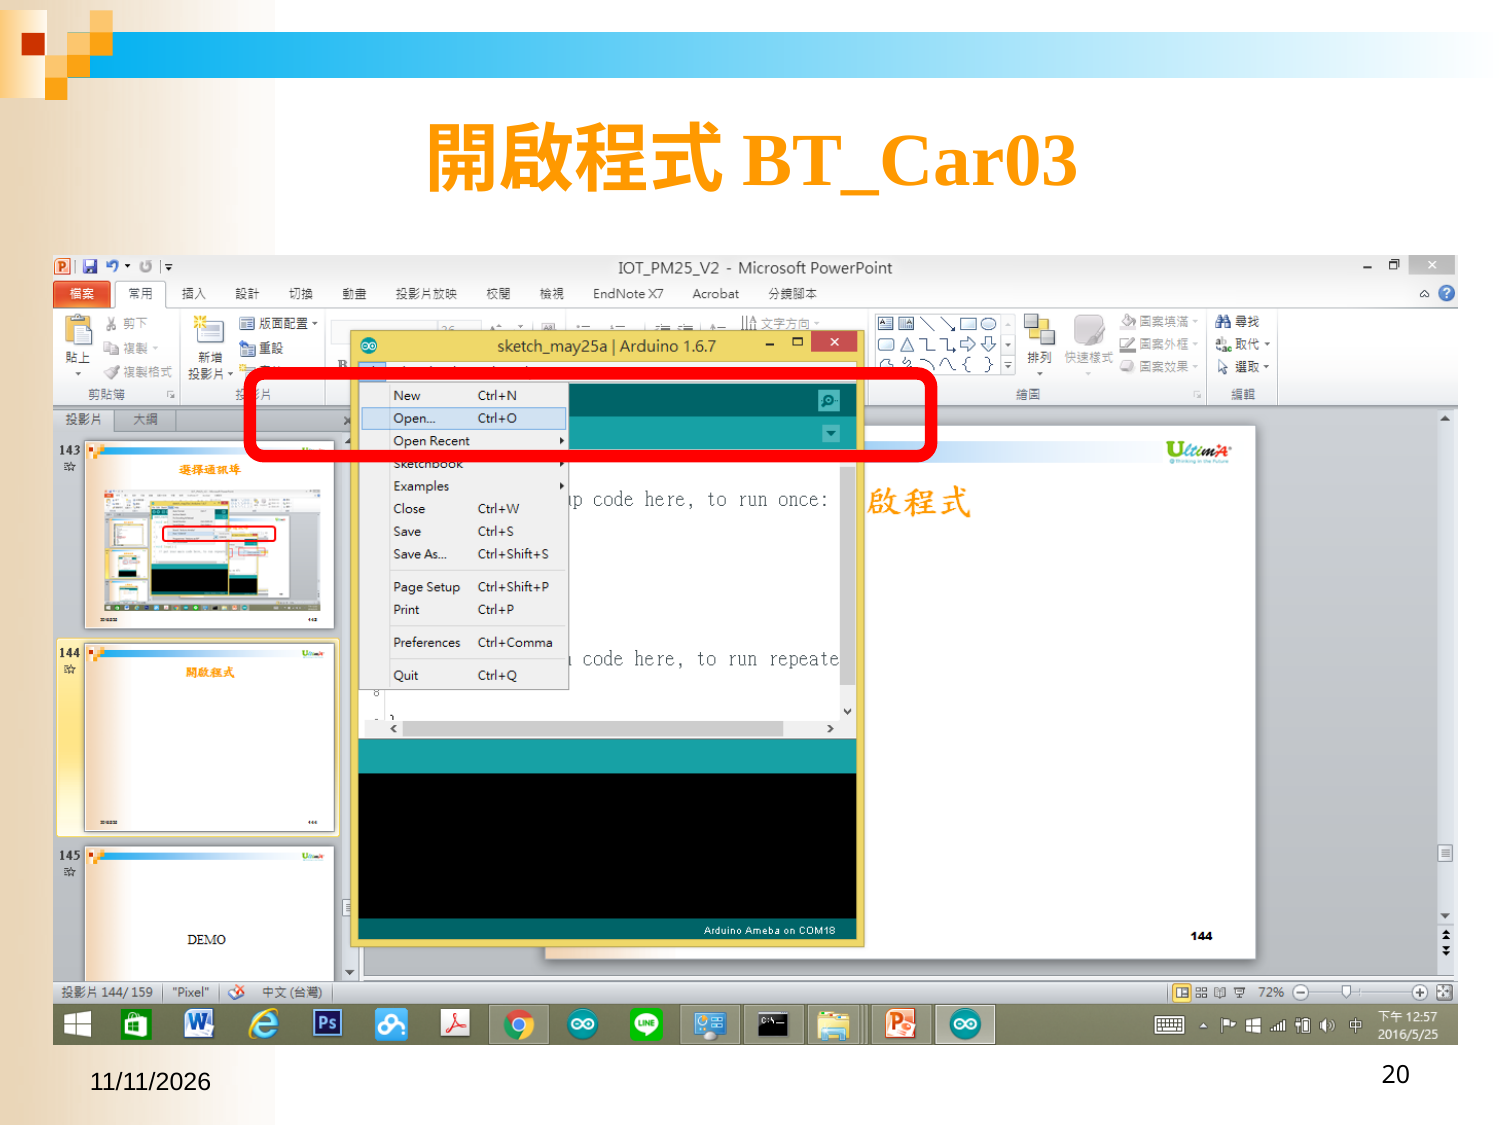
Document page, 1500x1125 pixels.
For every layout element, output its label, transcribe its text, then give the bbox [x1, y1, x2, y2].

title 開啟程式BT_Car03 [76, 42, 1427, 253]
text_box 20 [1074, 1053, 1425, 1100]
picture [52, 255, 1458, 1045]
text_box 2016/7/28 [75, 1053, 425, 1103]
